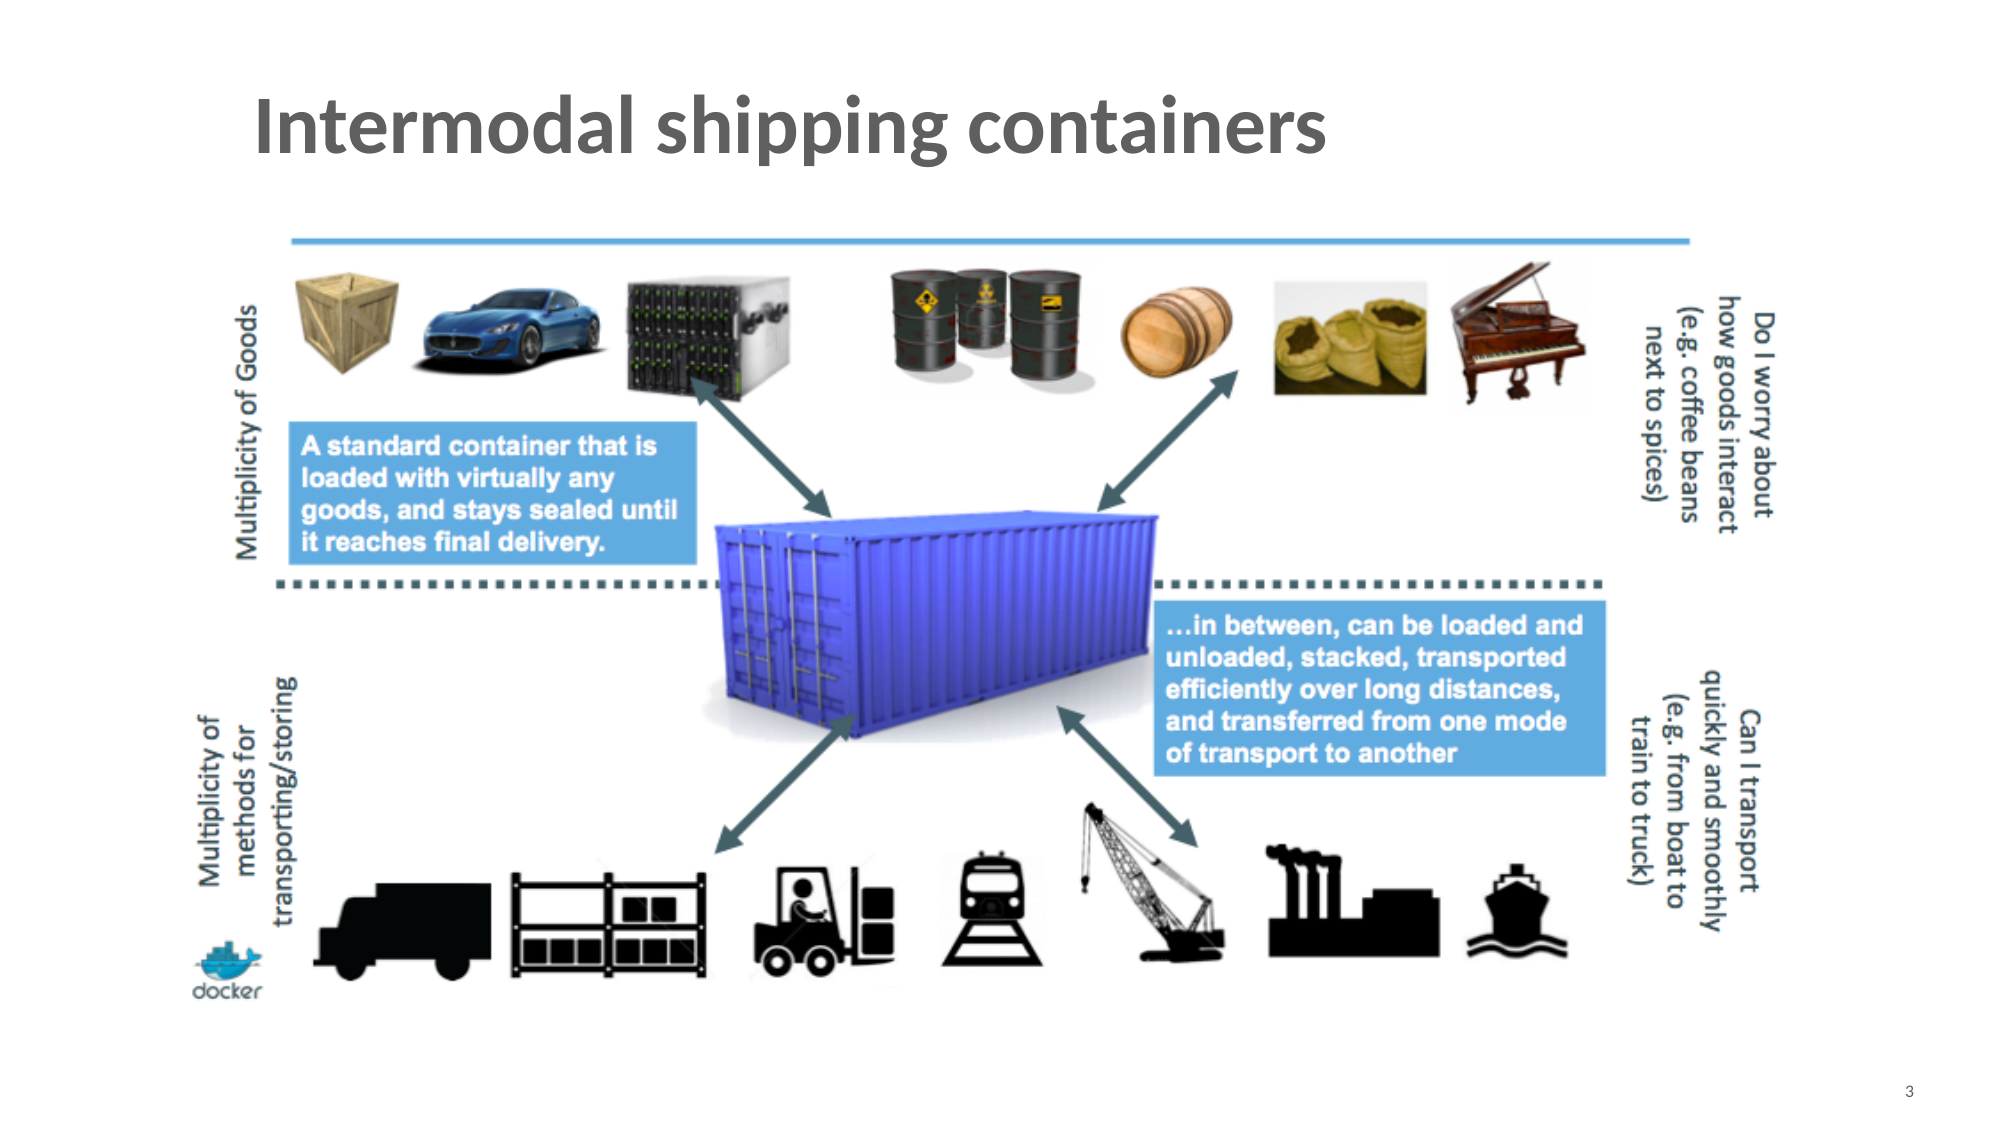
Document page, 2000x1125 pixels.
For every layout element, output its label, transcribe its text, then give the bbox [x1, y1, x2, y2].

picture [184, 213, 1791, 1016]
text_box 3 [1851, 1075, 1915, 1106]
text_box Intermodal shipping containers [238, 62, 1345, 178]
